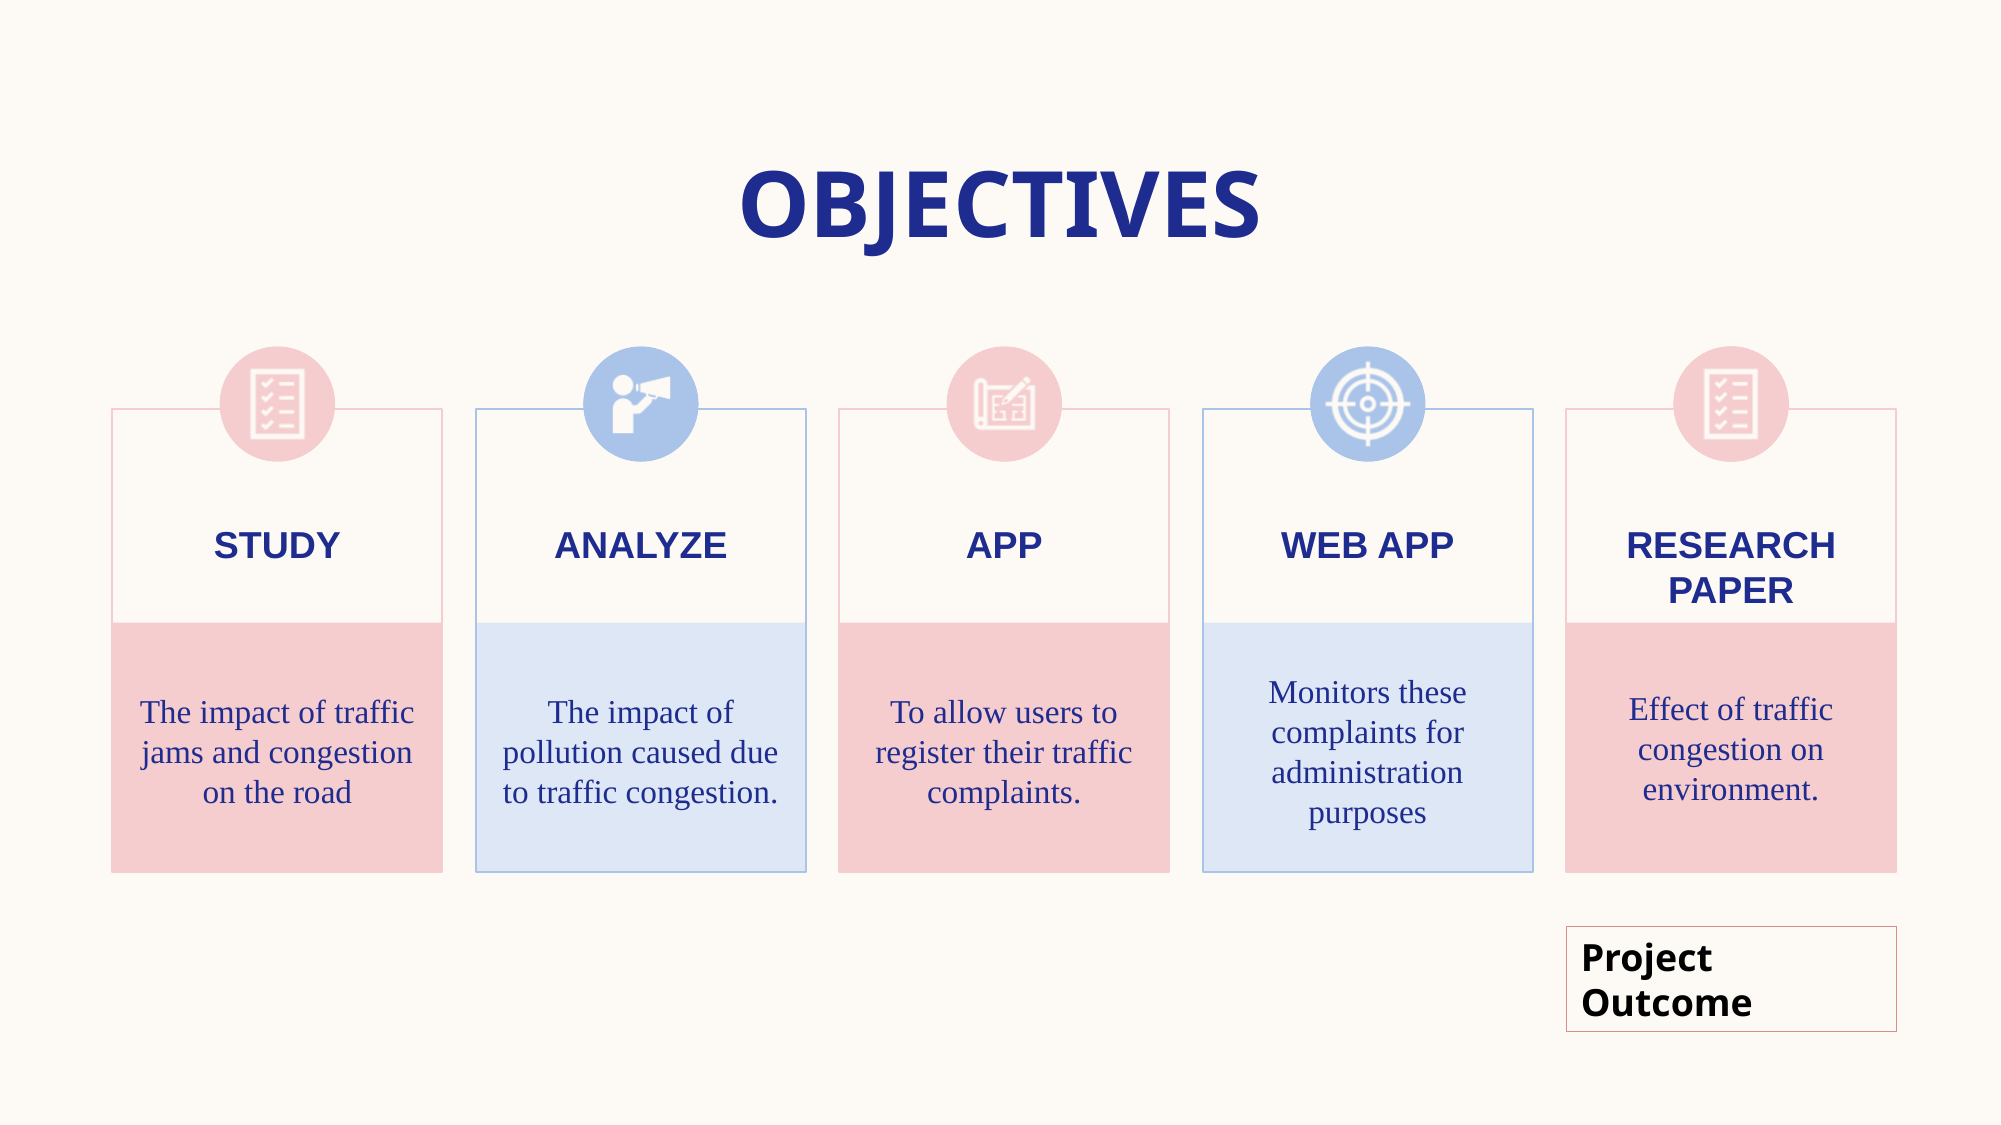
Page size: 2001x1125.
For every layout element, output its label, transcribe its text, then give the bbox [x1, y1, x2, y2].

text_box Project Outcome [1566, 926, 1897, 1032]
list Web app [1202, 408, 1534, 873]
picture [219, 346, 336, 462]
list The impact of pollution caused due to traffic congestion. [483, 637, 799, 863]
picture [1673, 346, 1789, 462]
list app [838, 408, 1170, 873]
list To allow users to register their traffic complaints. [846, 637, 1162, 863]
list Monitors these complaints for administration purposes [1210, 637, 1526, 863]
picture [1309, 346, 1426, 462]
picture [946, 346, 1063, 462]
picture [583, 346, 699, 462]
list The impact of traffic jams and congestion on the road [119, 637, 435, 863]
title objectives [124, 138, 1875, 264]
list study [111, 408, 443, 873]
list Research paper [1565, 408, 1897, 873]
list Effect of traffic congestion on environment. [1573, 622, 1889, 873]
list analyze [475, 408, 807, 873]
